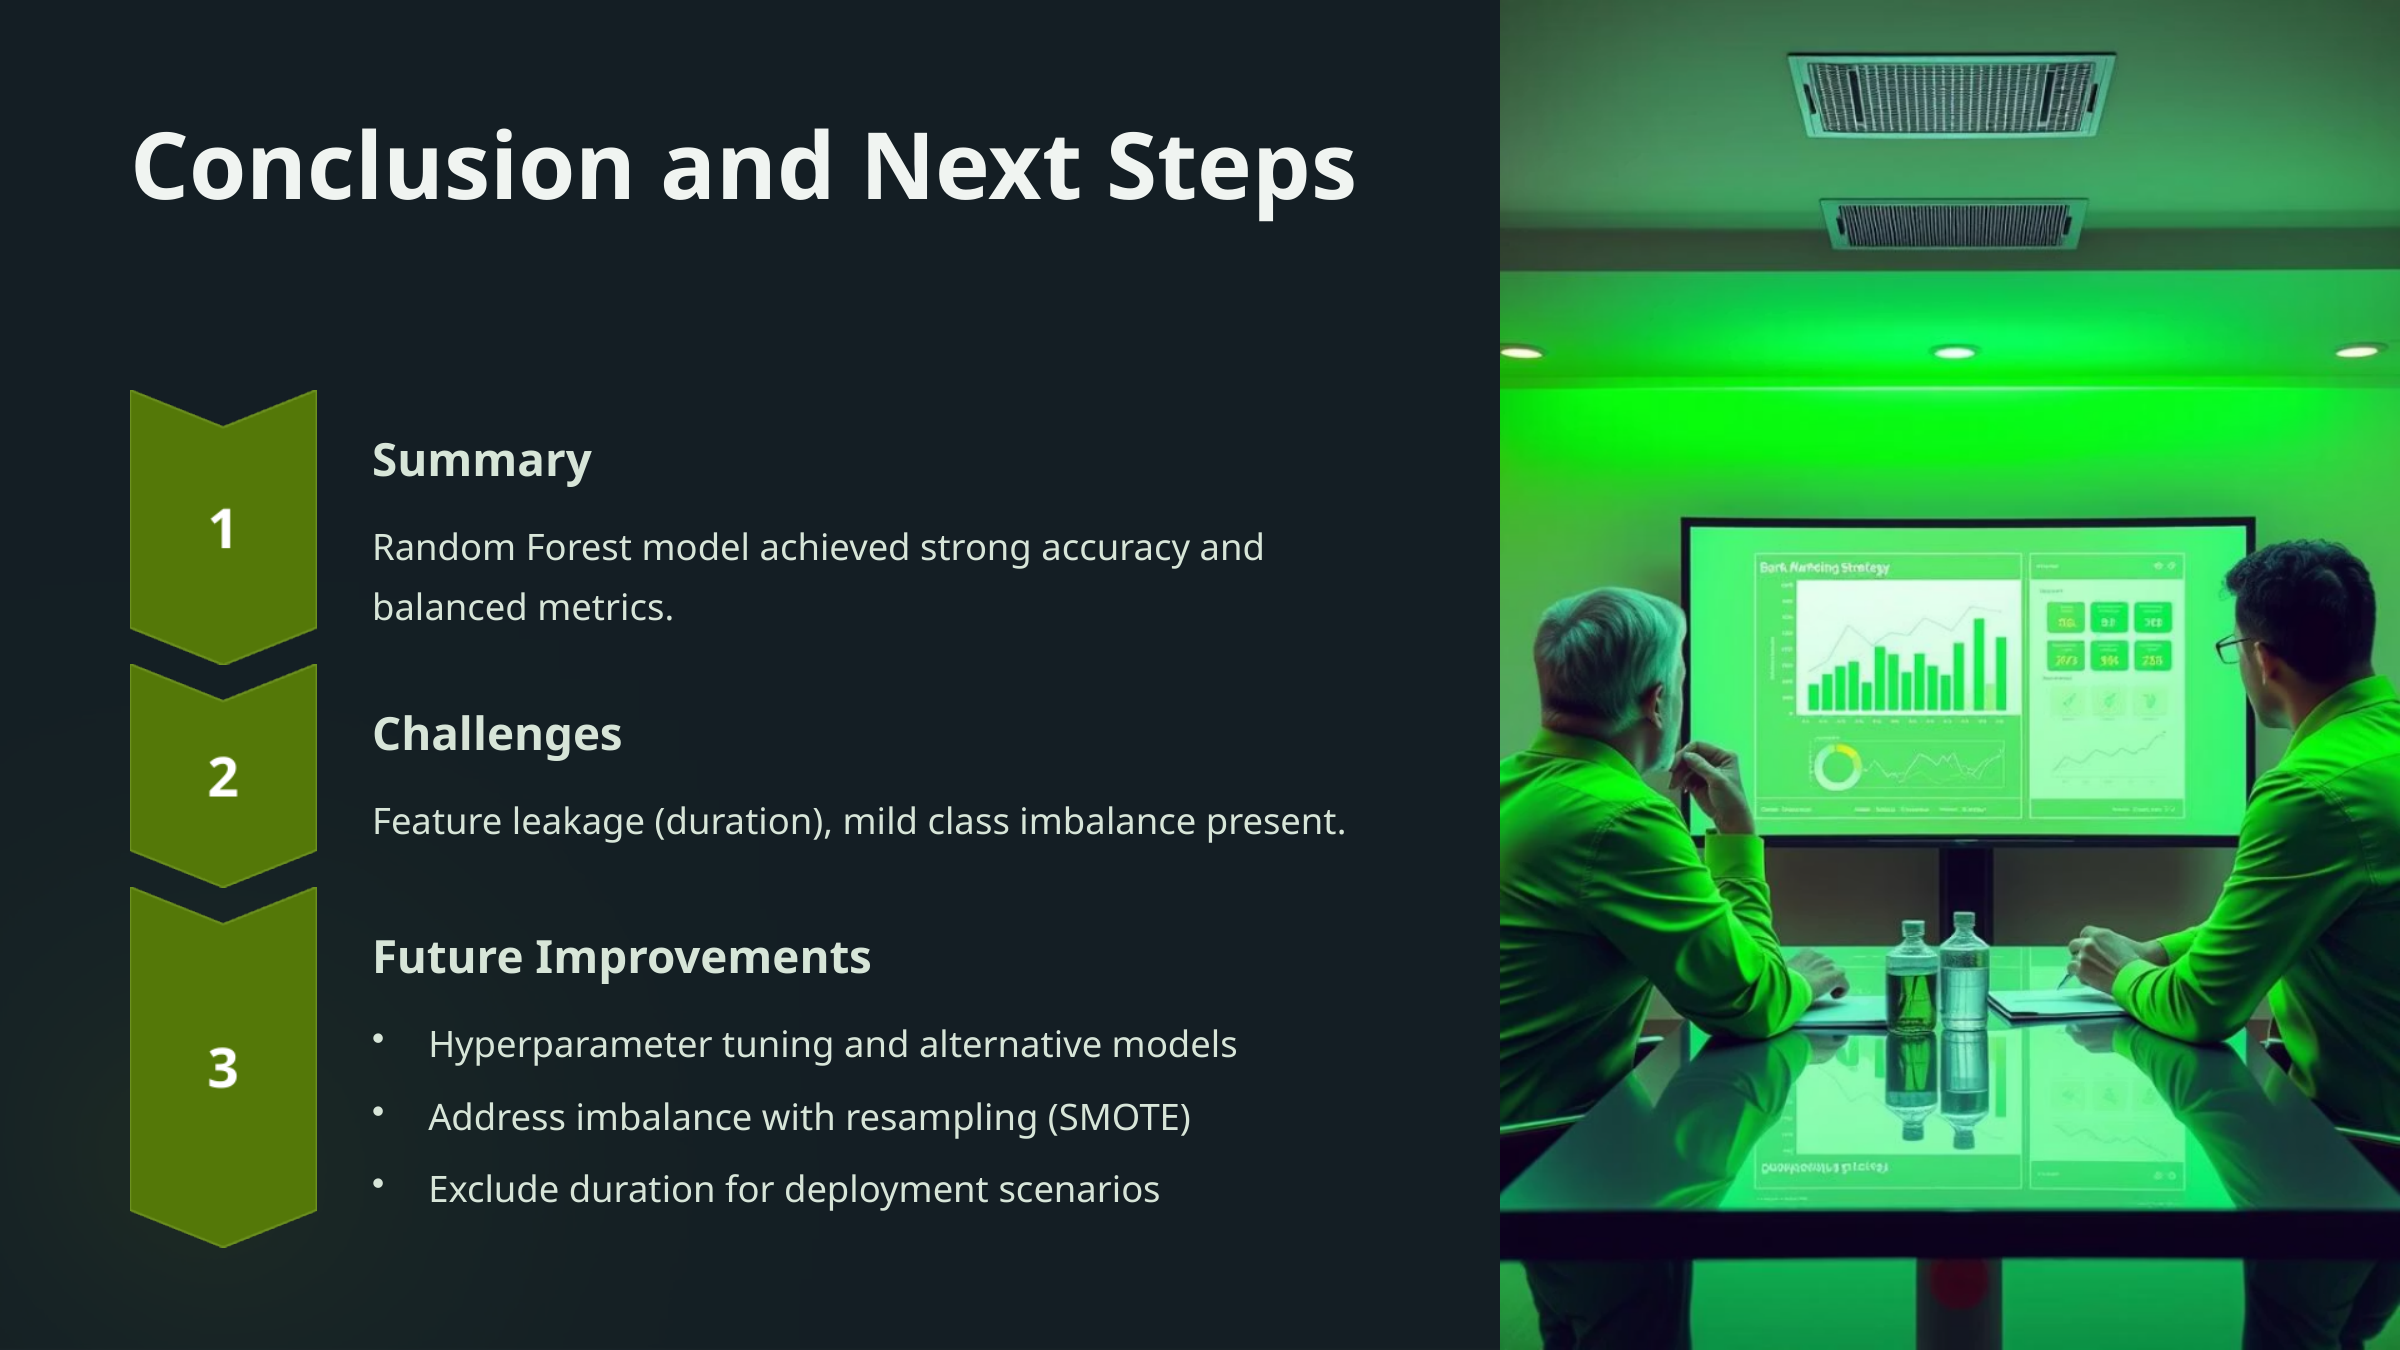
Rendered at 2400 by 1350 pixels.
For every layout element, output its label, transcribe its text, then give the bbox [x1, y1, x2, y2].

picture [1499, 0, 2400, 1350]
text_box Feature leakage (duration), mild class imbalance present. [372, 782, 1370, 842]
text_box Future Improvements [372, 925, 1175, 984]
text_box Exclude duration for deployment scenarios [372, 1150, 1370, 1211]
text_box Challenges [371, 701, 838, 760]
text_box Conclusion and Next Steps [130, 102, 1370, 335]
text_box Hyperparameter tuning and alternative models [372, 1005, 1370, 1066]
text_box Address imbalance with resampling (SMOTE) [372, 1078, 1370, 1138]
picture [130, 390, 317, 1248]
text_box Summary [371, 427, 838, 487]
text_box Random Forest model achieved strong accuracy and balanced metrics. [372, 508, 1370, 628]
